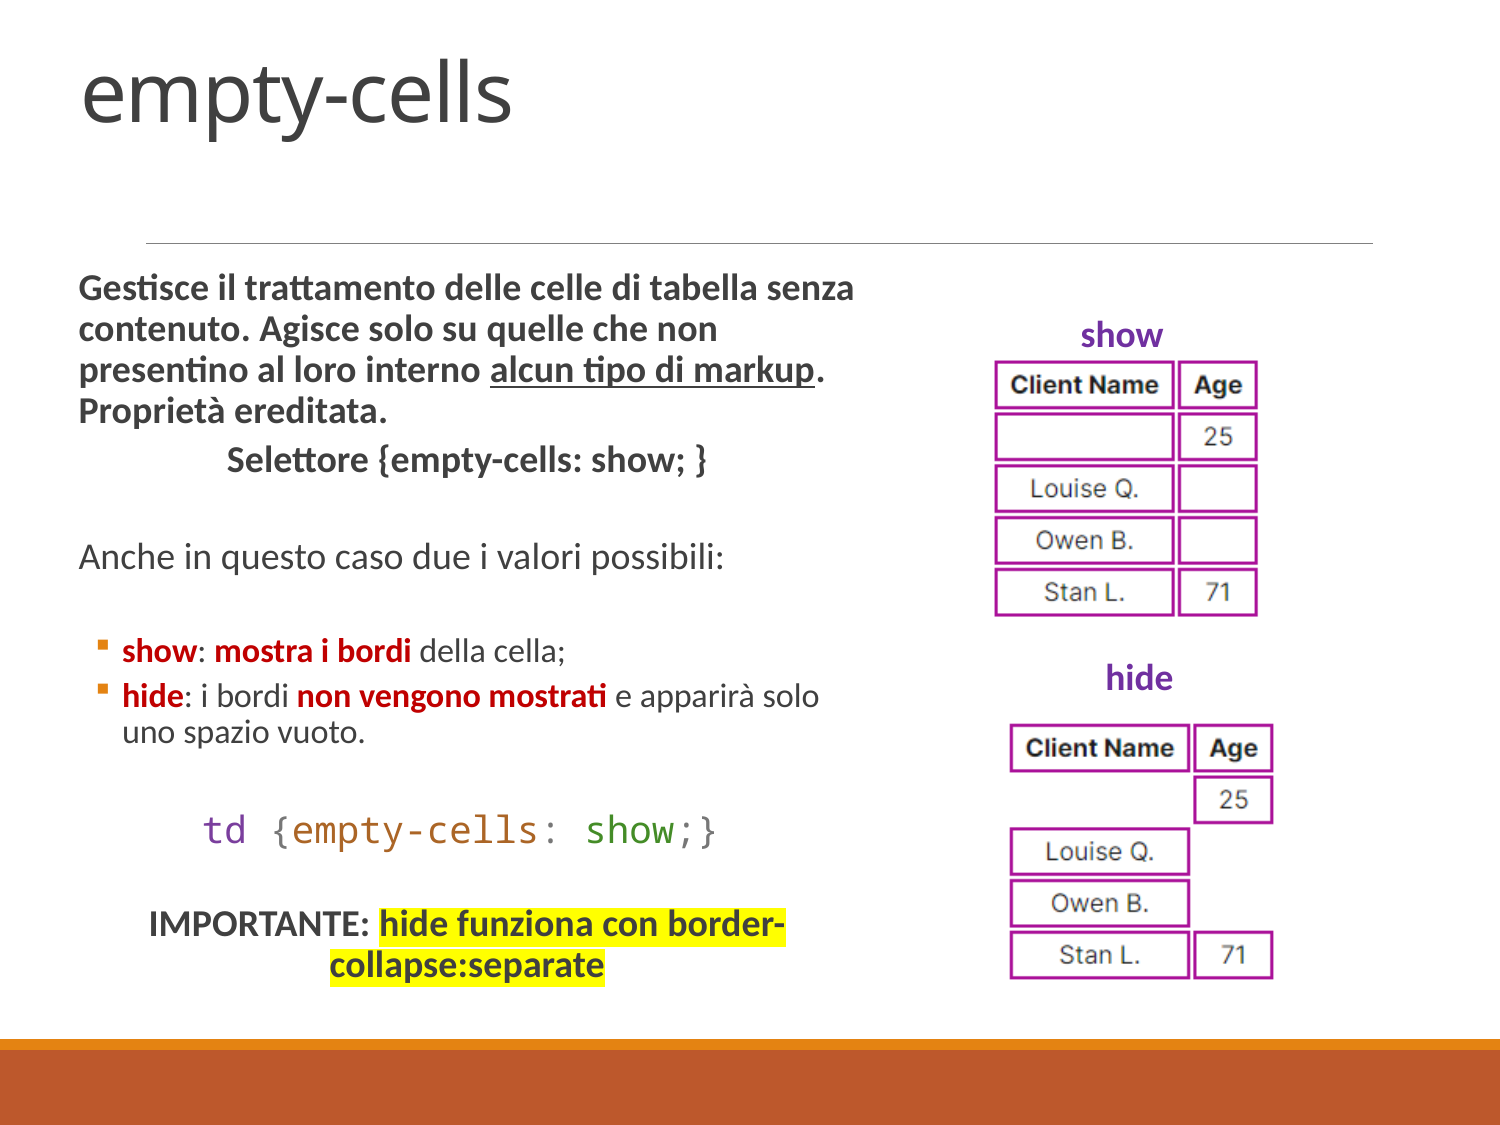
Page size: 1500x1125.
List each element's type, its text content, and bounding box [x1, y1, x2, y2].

text_box hide [1015, 645, 1264, 696]
picture [985, 698, 1294, 1001]
list Gestisce il trattamento delle celle di tabella senza contenuto. Agisce solo su quelle che non presentino al loro interno alcun tipo di markup. Proprietà ereditata. Selettore {empty-cells: show; } Anche in questo caso due i valori possibili: show: mostra i bordi della cella; hide: i bordi non vengono mostrati e apparirà solo uno spazio vuoto. IMPORTANTE: hide funziona con border-collapse:separate [64, 260, 857, 1000]
picture [962, 342, 1281, 631]
text_box td {empty-cells: show;} [187, 798, 735, 859]
title empty-cells [64, 47, 1424, 244]
text_box show [997, 302, 1246, 339]
